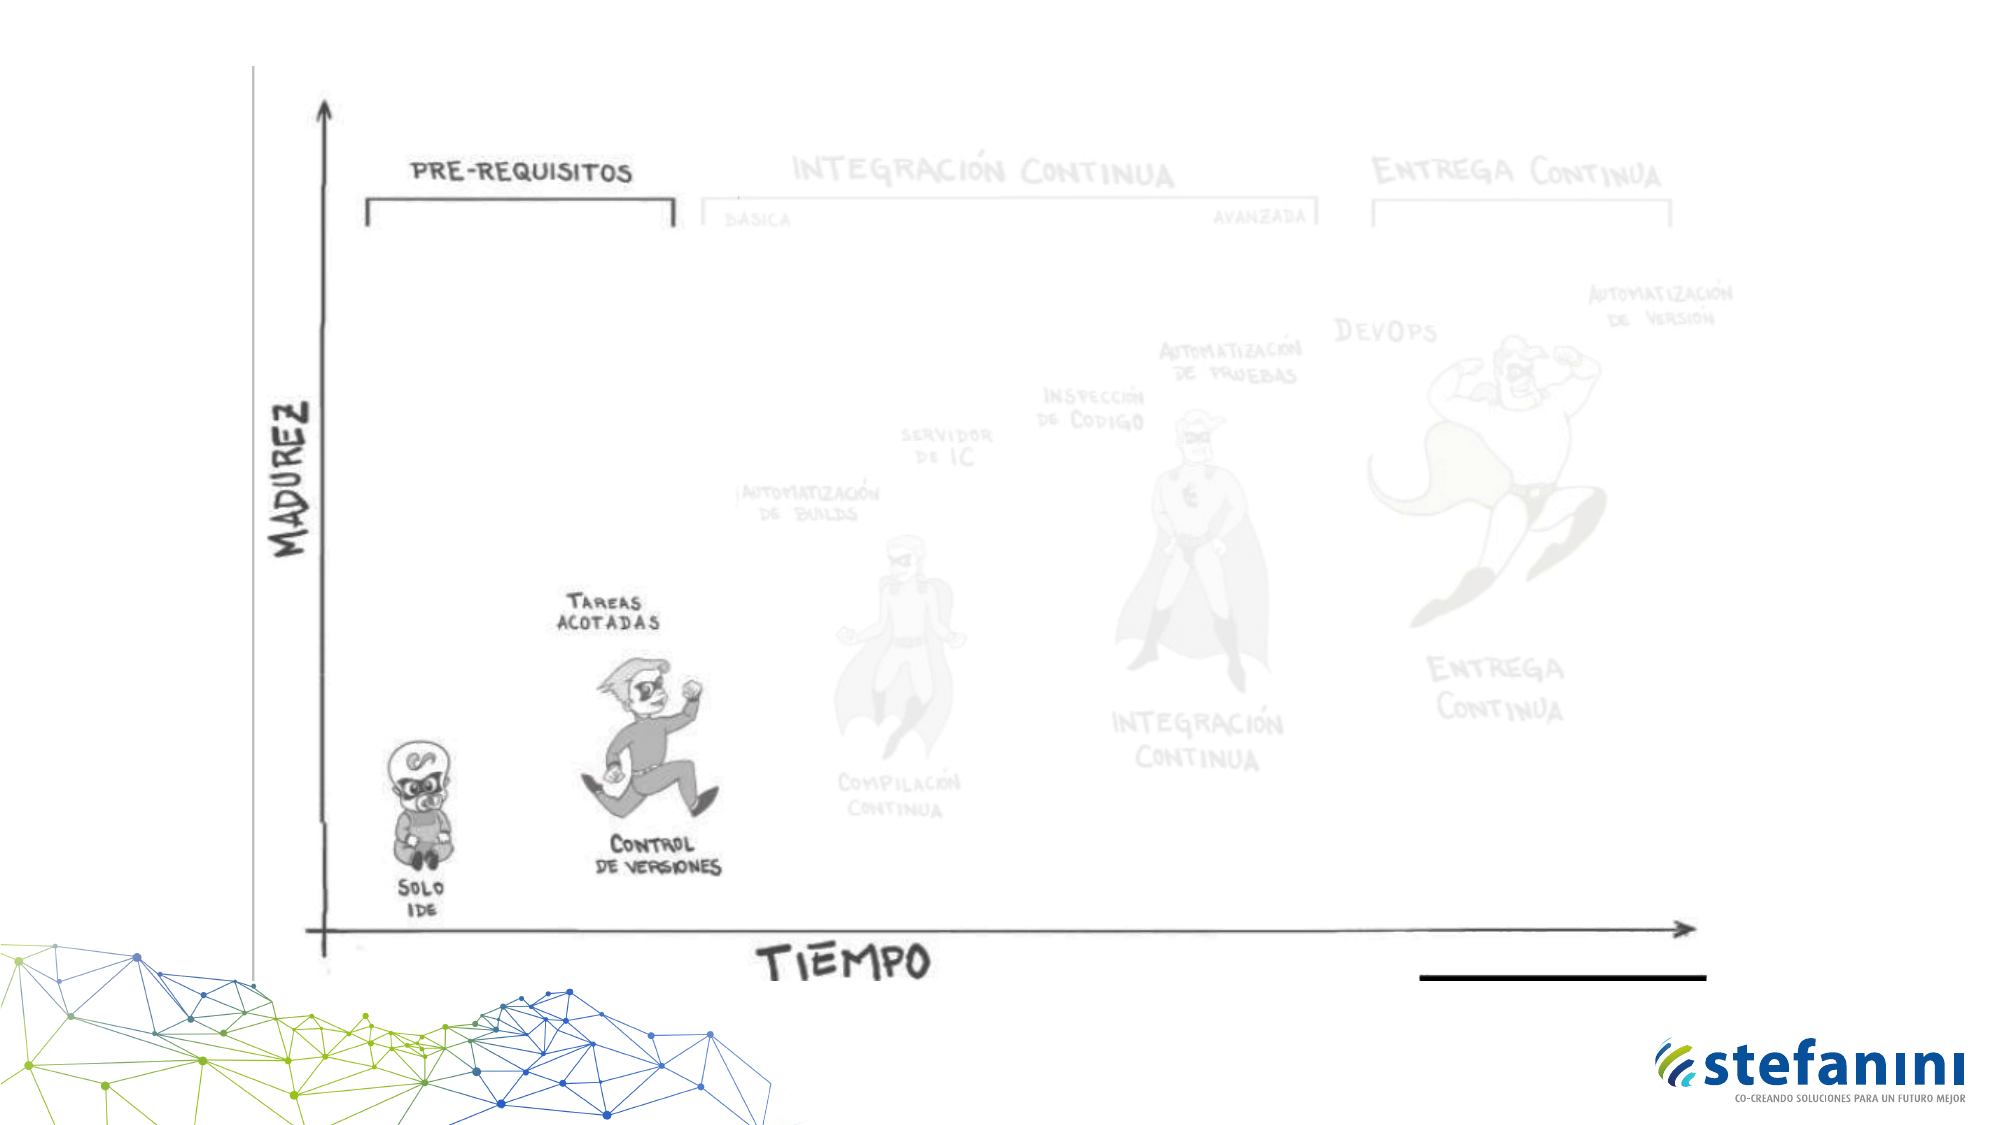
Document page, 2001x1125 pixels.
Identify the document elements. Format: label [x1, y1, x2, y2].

picture [0, 66, 1750, 1125]
